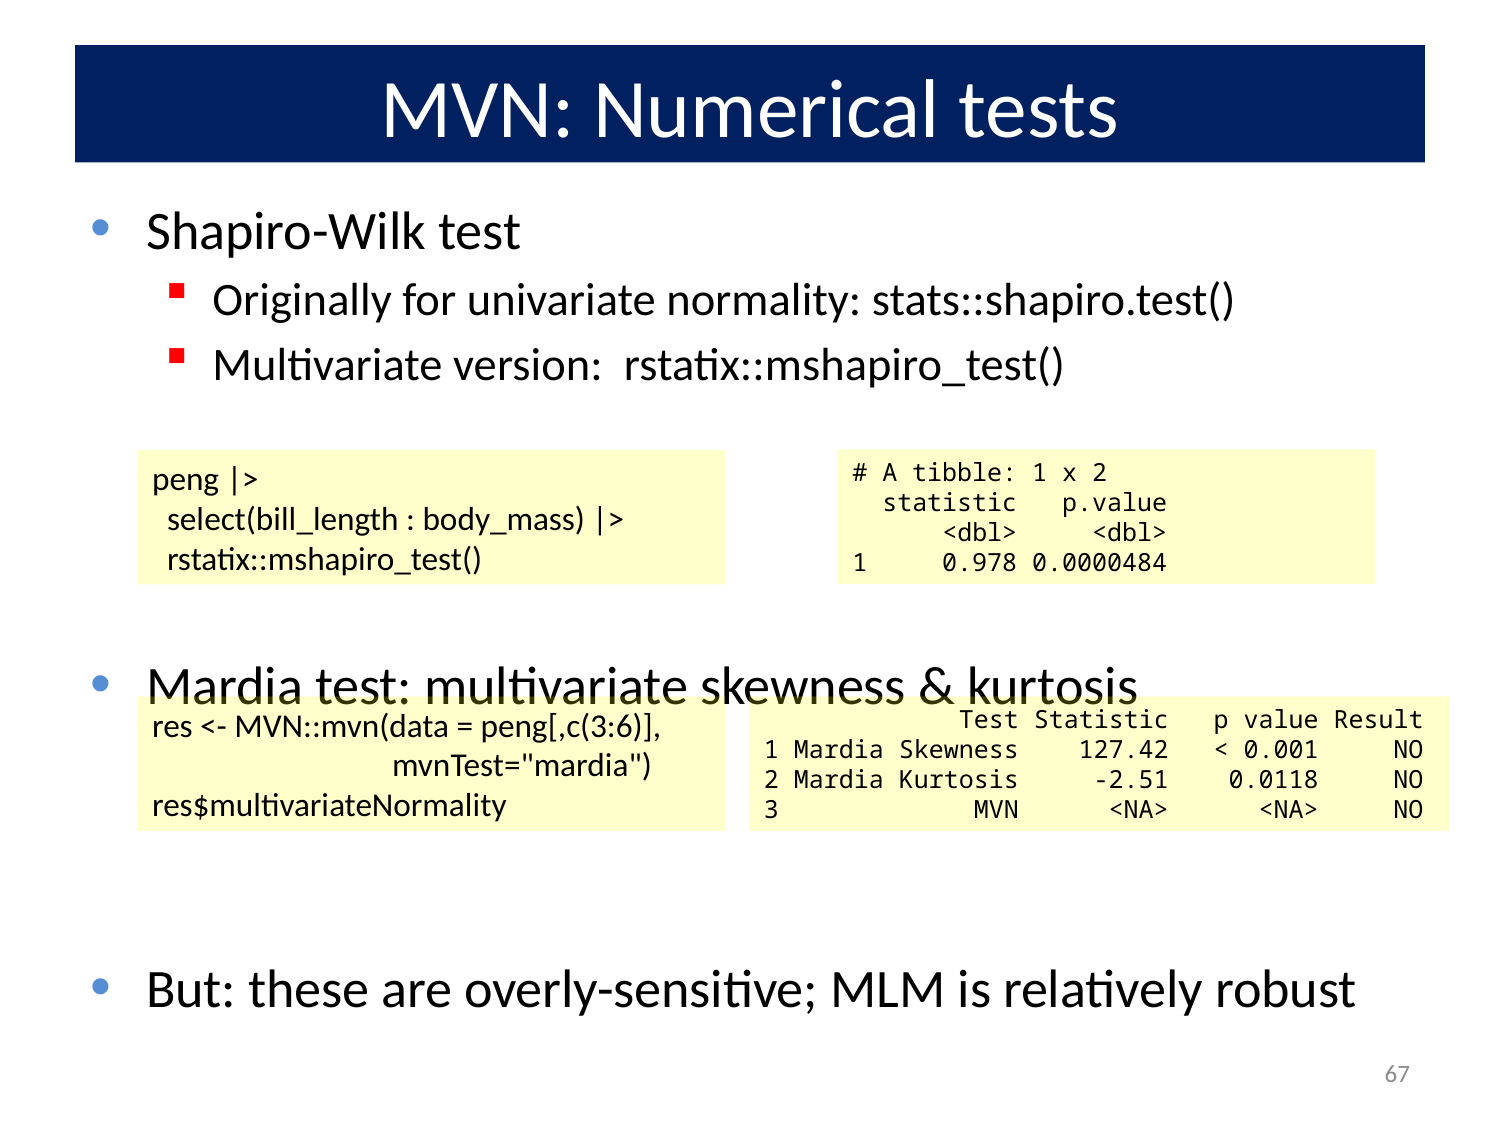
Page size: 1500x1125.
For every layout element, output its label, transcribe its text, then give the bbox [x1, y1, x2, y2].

text_box res <- MVN::mvn(data = peng[,c(3:6)], mvnTest="mardia") res$multivariateNormality [137, 696, 725, 831]
text_box Test Statistic p value Result 1 Mardia Skewness 127.42 < 0.001 NO 2 Mardia Kurtosis -2.51 0.0118 NO 3 MVN <NA> <NA> NO [749, 696, 1450, 831]
title MVN: Numerical tests [75, 45, 1425, 163]
text_box peng |> select(bill_length : body_mass) |> rstatix::mshapiro_test() [137, 449, 725, 585]
text_box # A tibble: 1 x 2 statistic p.value <dbl> <dbl> 1 0.978 0.0000484 [837, 449, 1375, 584]
slide_number 67 [1074, 1042, 1425, 1103]
list Shapiro-Wilk test Originally for univariate normality: stats::shapiro.test() Multivariate version: rstatix::mshapiro_test() Mardia test: multivariate skewness & kurtosis But: these are overly-sensitive; MLM is relatively robust [75, 187, 1425, 1038]
